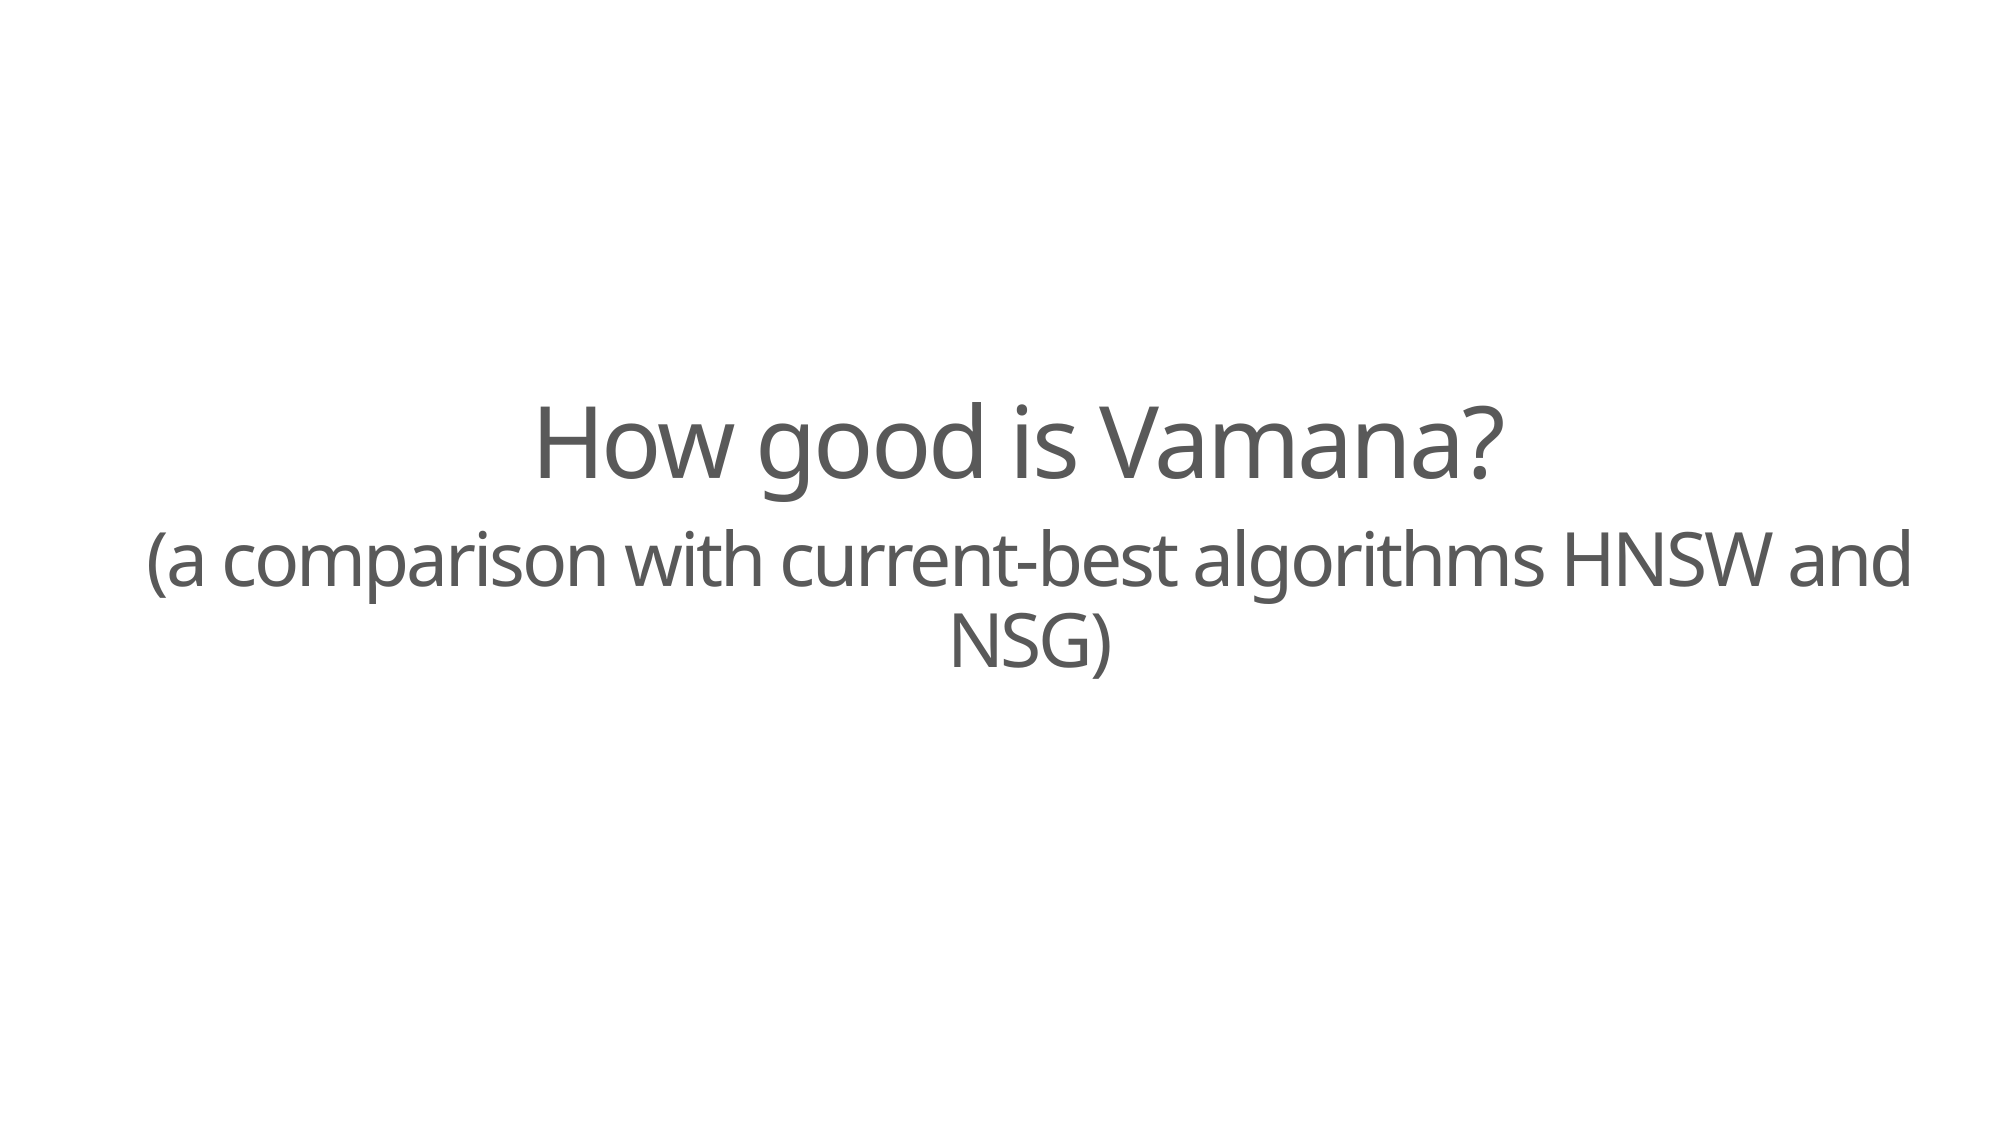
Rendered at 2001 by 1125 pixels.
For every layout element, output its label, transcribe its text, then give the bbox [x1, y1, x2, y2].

list How good is Vamana? (a comparison with current-best algorithms HNSW and NSG) [0, 217, 2000, 943]
